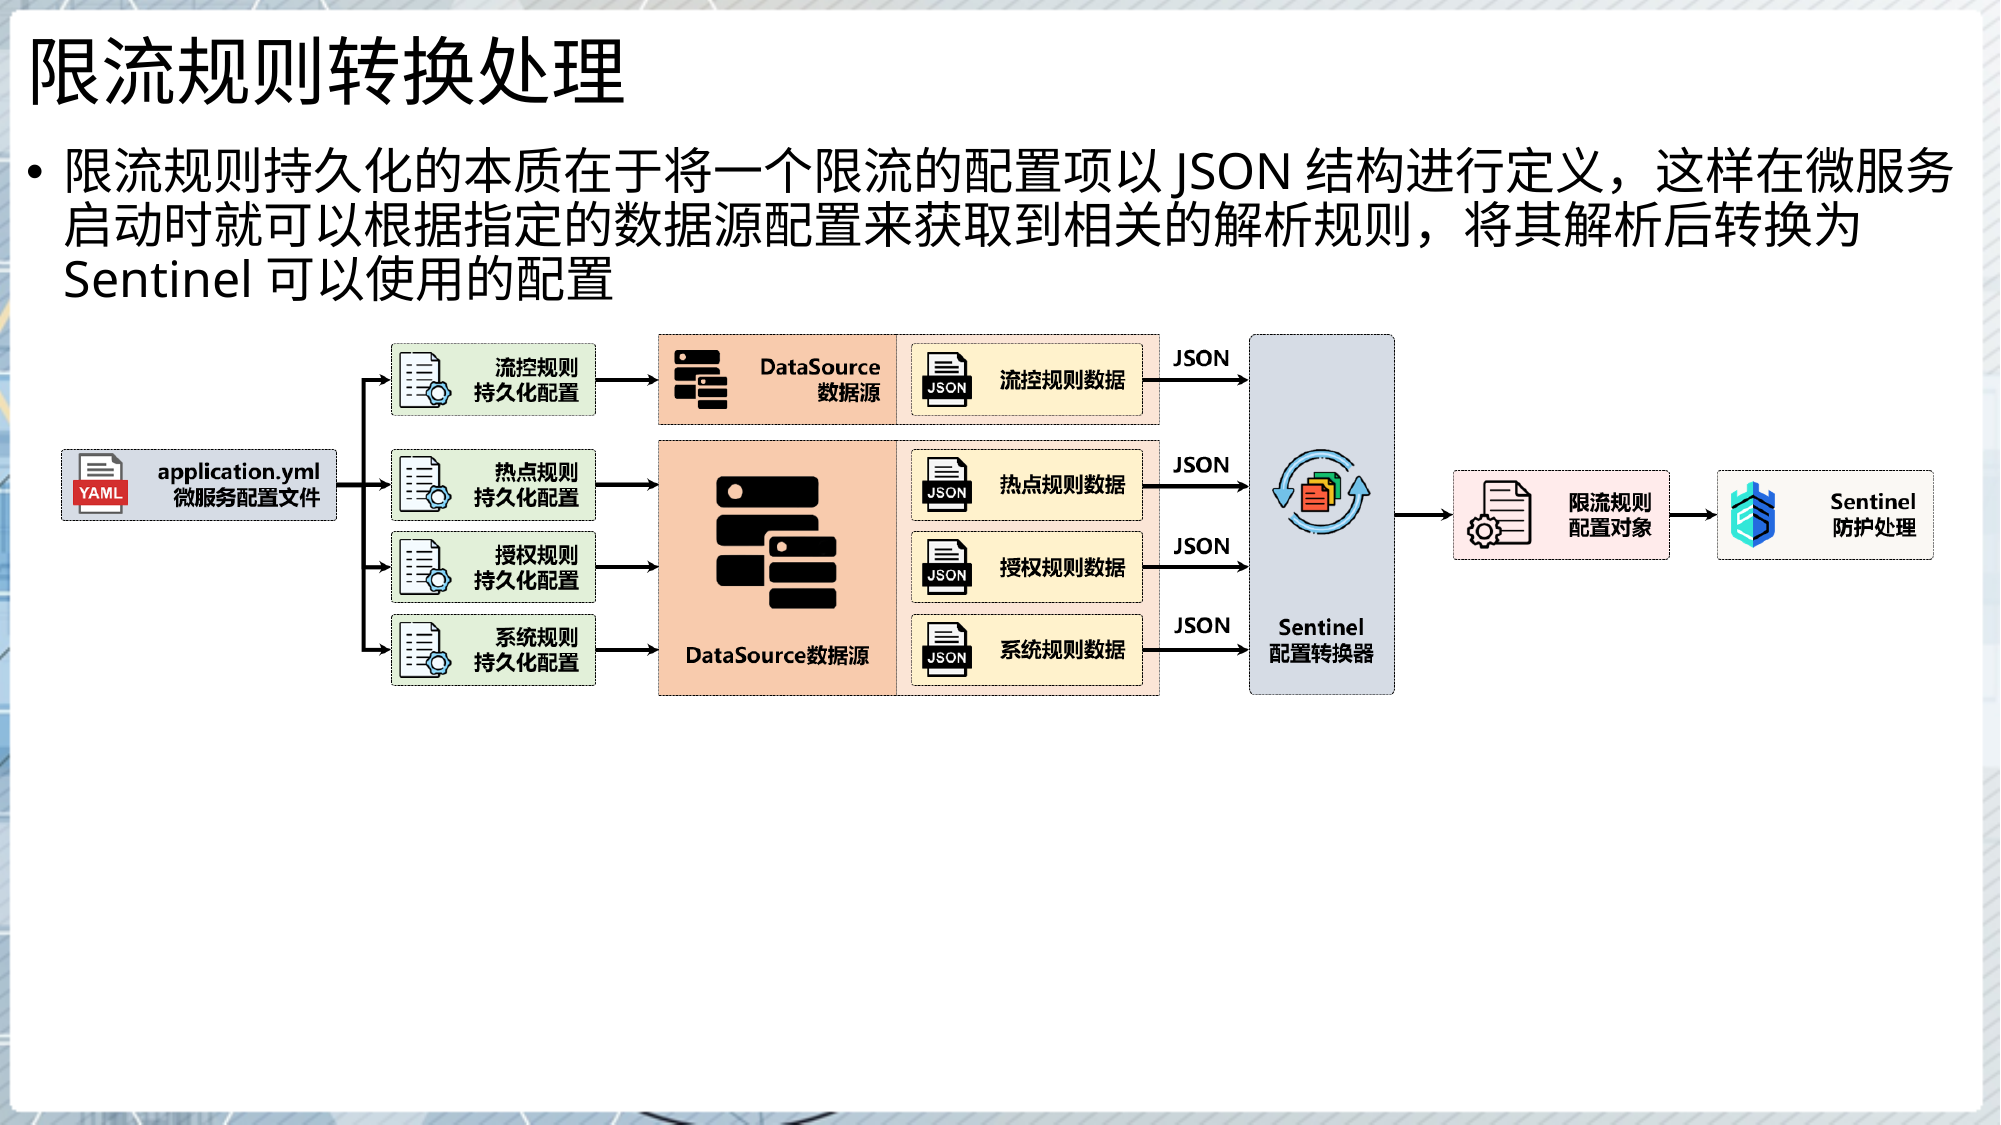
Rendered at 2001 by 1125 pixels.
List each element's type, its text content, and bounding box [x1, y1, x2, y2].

list 限流规则持久化的本质在于将一个限流的配置项以JSON结构进行定义，这样在微服务启动时就可以根据指定的数据源配置来获取到相关的解析规则，将其解析后转换为Sentinel可以使用的配置 [11, 139, 1983, 1113]
title 限流规则转换处理 [11, 11, 1983, 139]
picture [0, 0, 2000, 1125]
